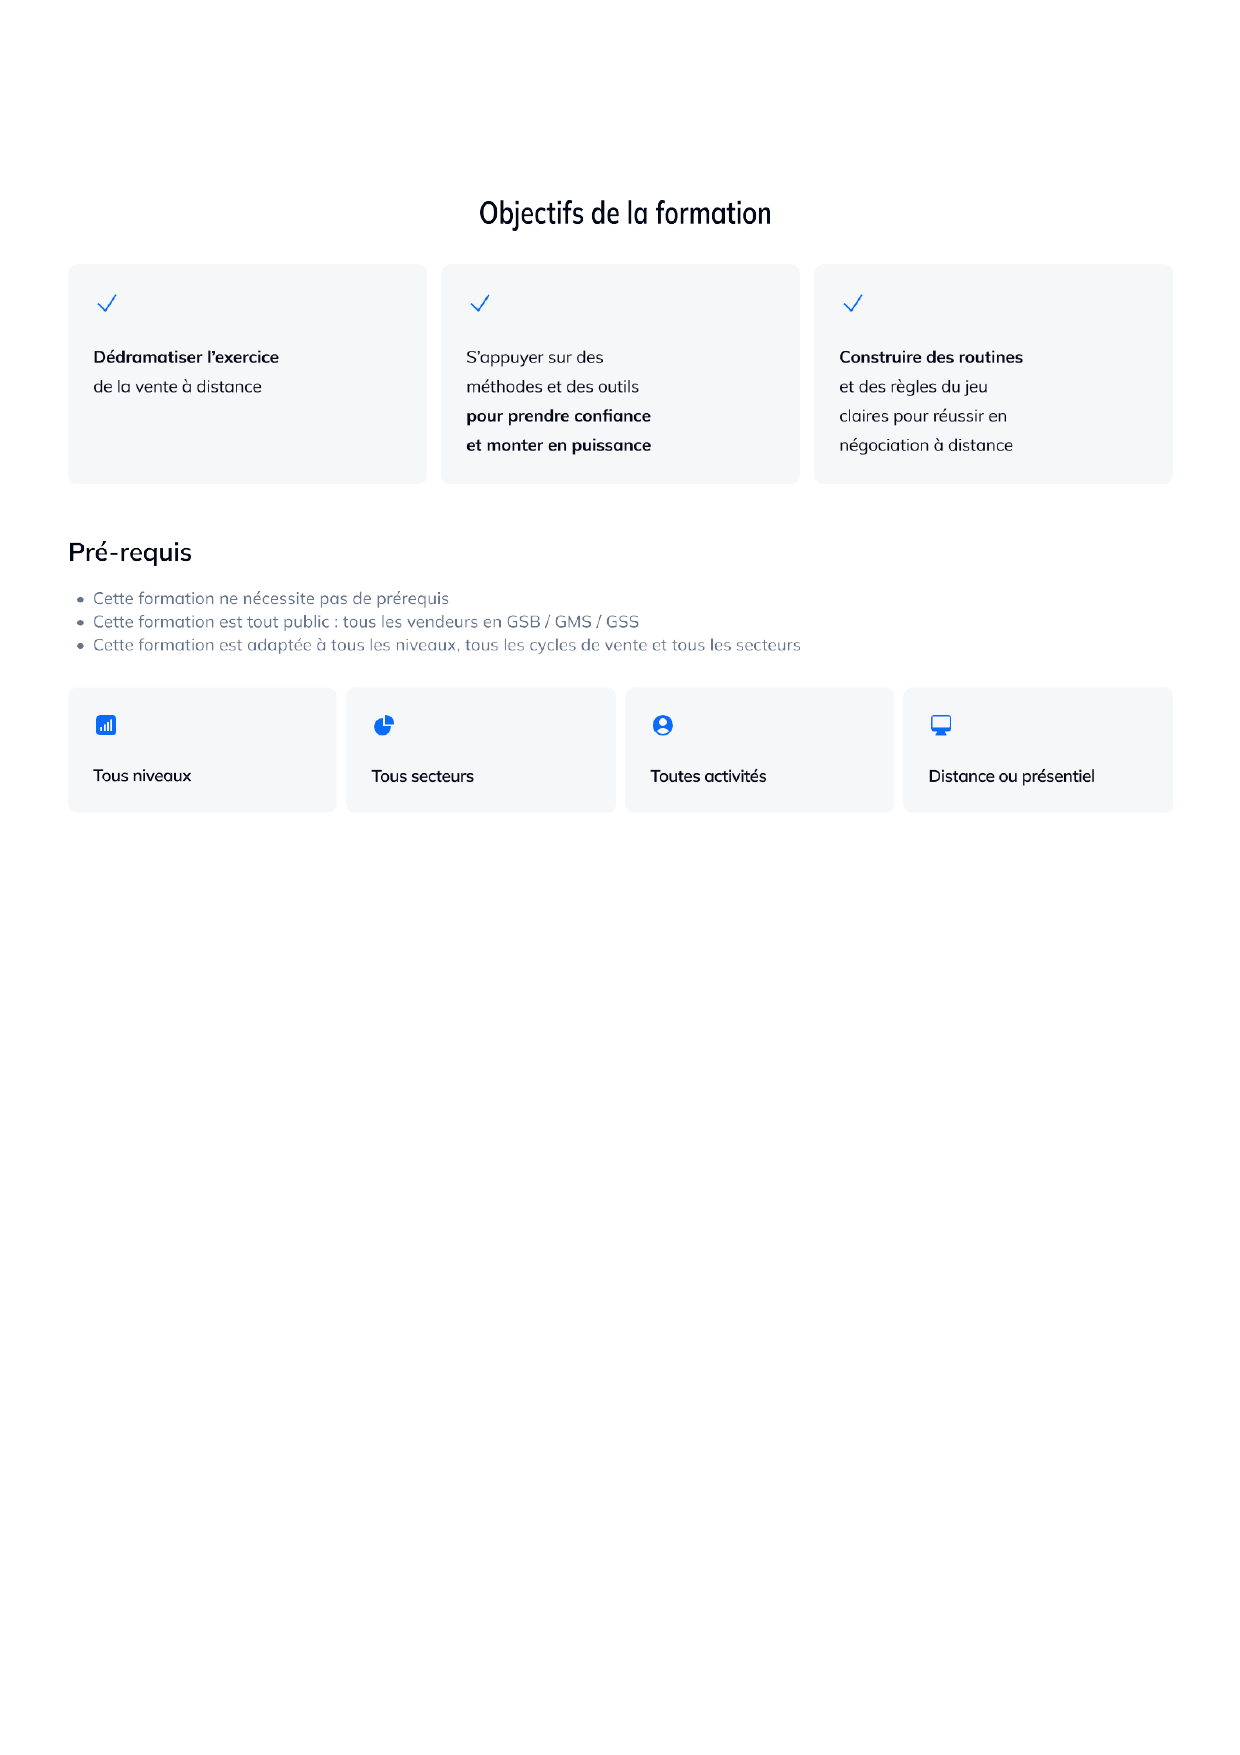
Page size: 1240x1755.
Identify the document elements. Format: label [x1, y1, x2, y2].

picture [813, 264, 1173, 484]
picture [624, 687, 895, 813]
picture [479, 200, 770, 231]
picture [69, 541, 192, 567]
picture [903, 687, 1173, 813]
picture [67, 264, 427, 484]
picture [440, 264, 800, 484]
picture [346, 687, 616, 813]
text_box [67, 687, 338, 813]
picture [77, 591, 800, 655]
